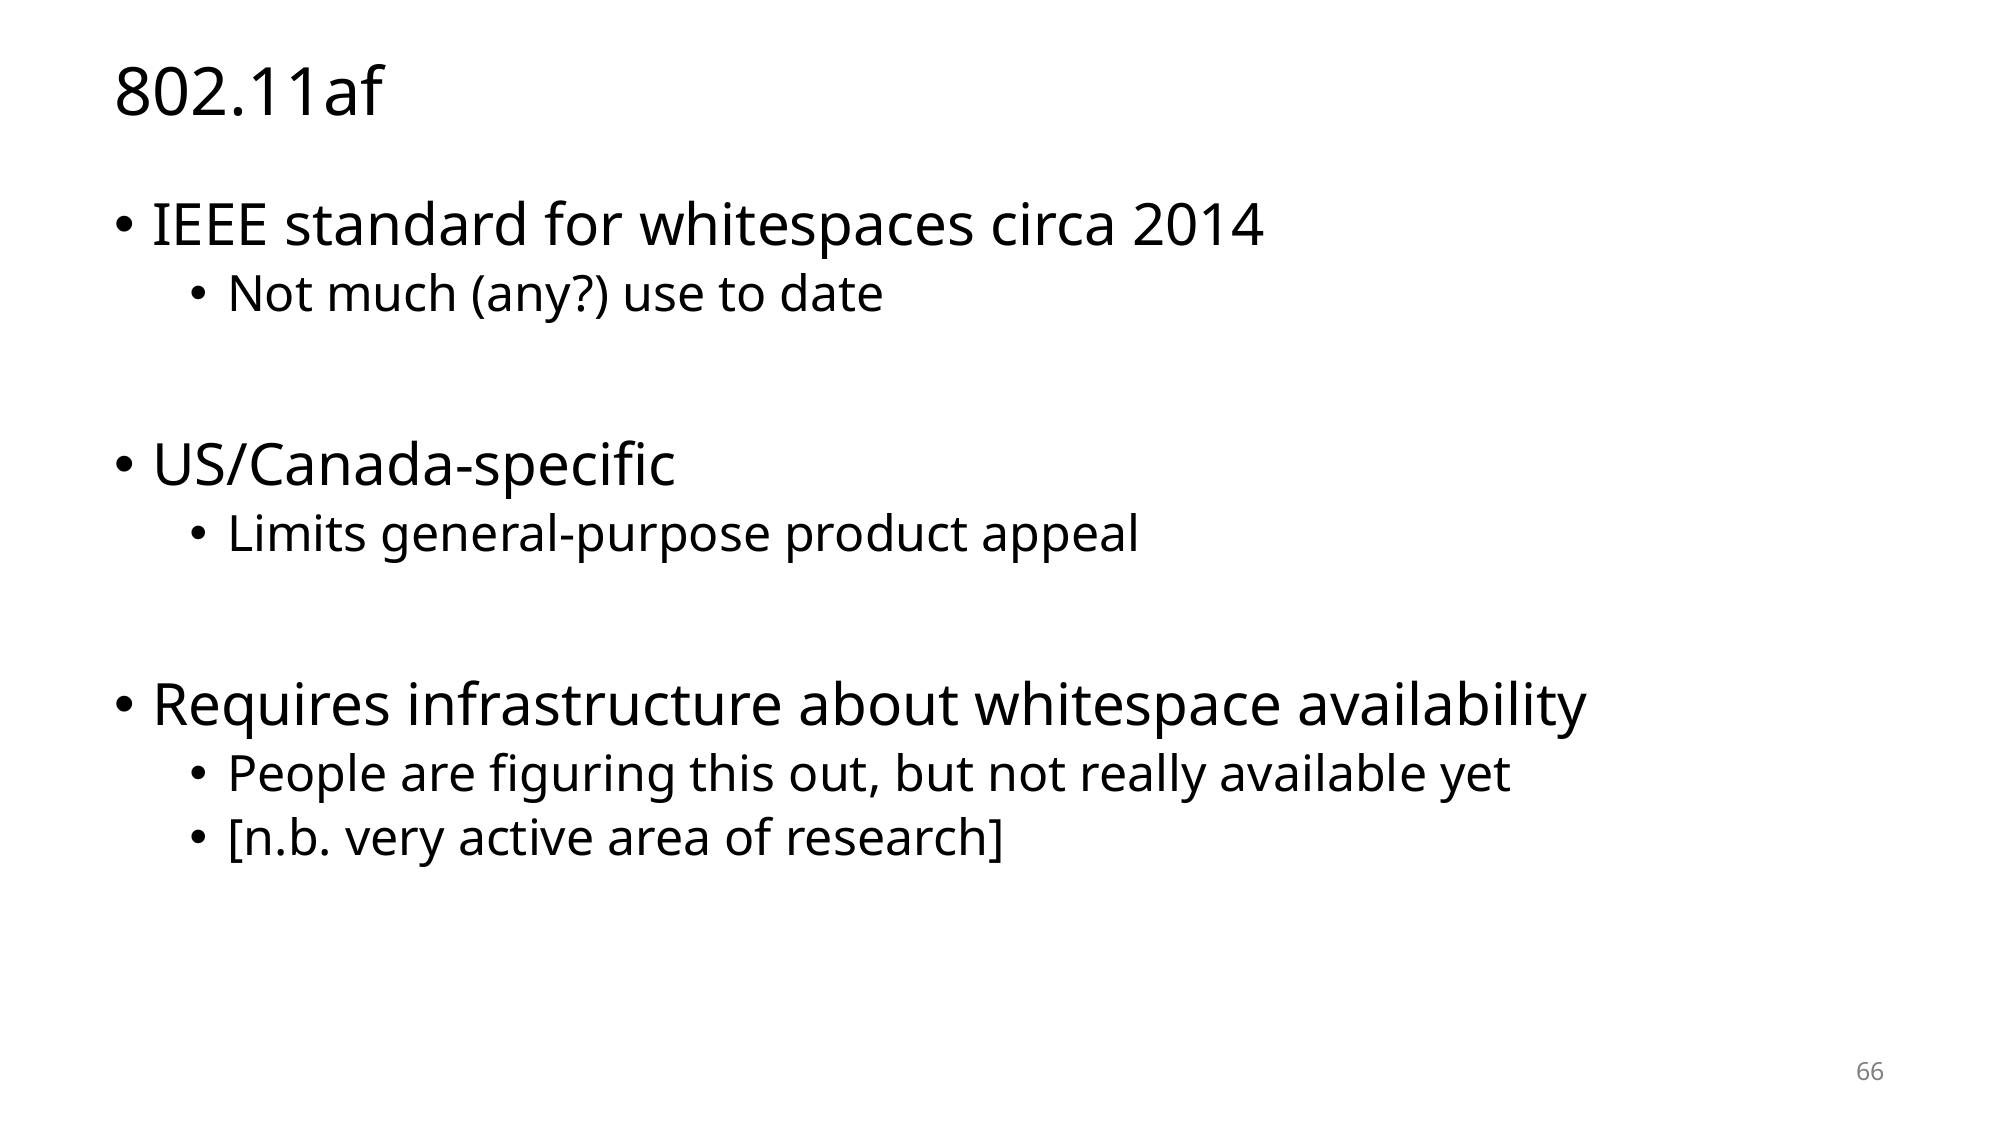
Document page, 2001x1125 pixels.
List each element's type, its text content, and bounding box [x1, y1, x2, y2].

list IEEE standard for whitespaces circa 2014 Not much (any?) use to date US/Canada-specific Limits general-purpose product appeal Requires infrastructure about whitespace availability People are figuring this out, but not really available yet [n.b. very active area of research] [99, 187, 1900, 1013]
title 802.11af [99, 37, 1900, 150]
slide_number 66 [1749, 1042, 1900, 1103]
